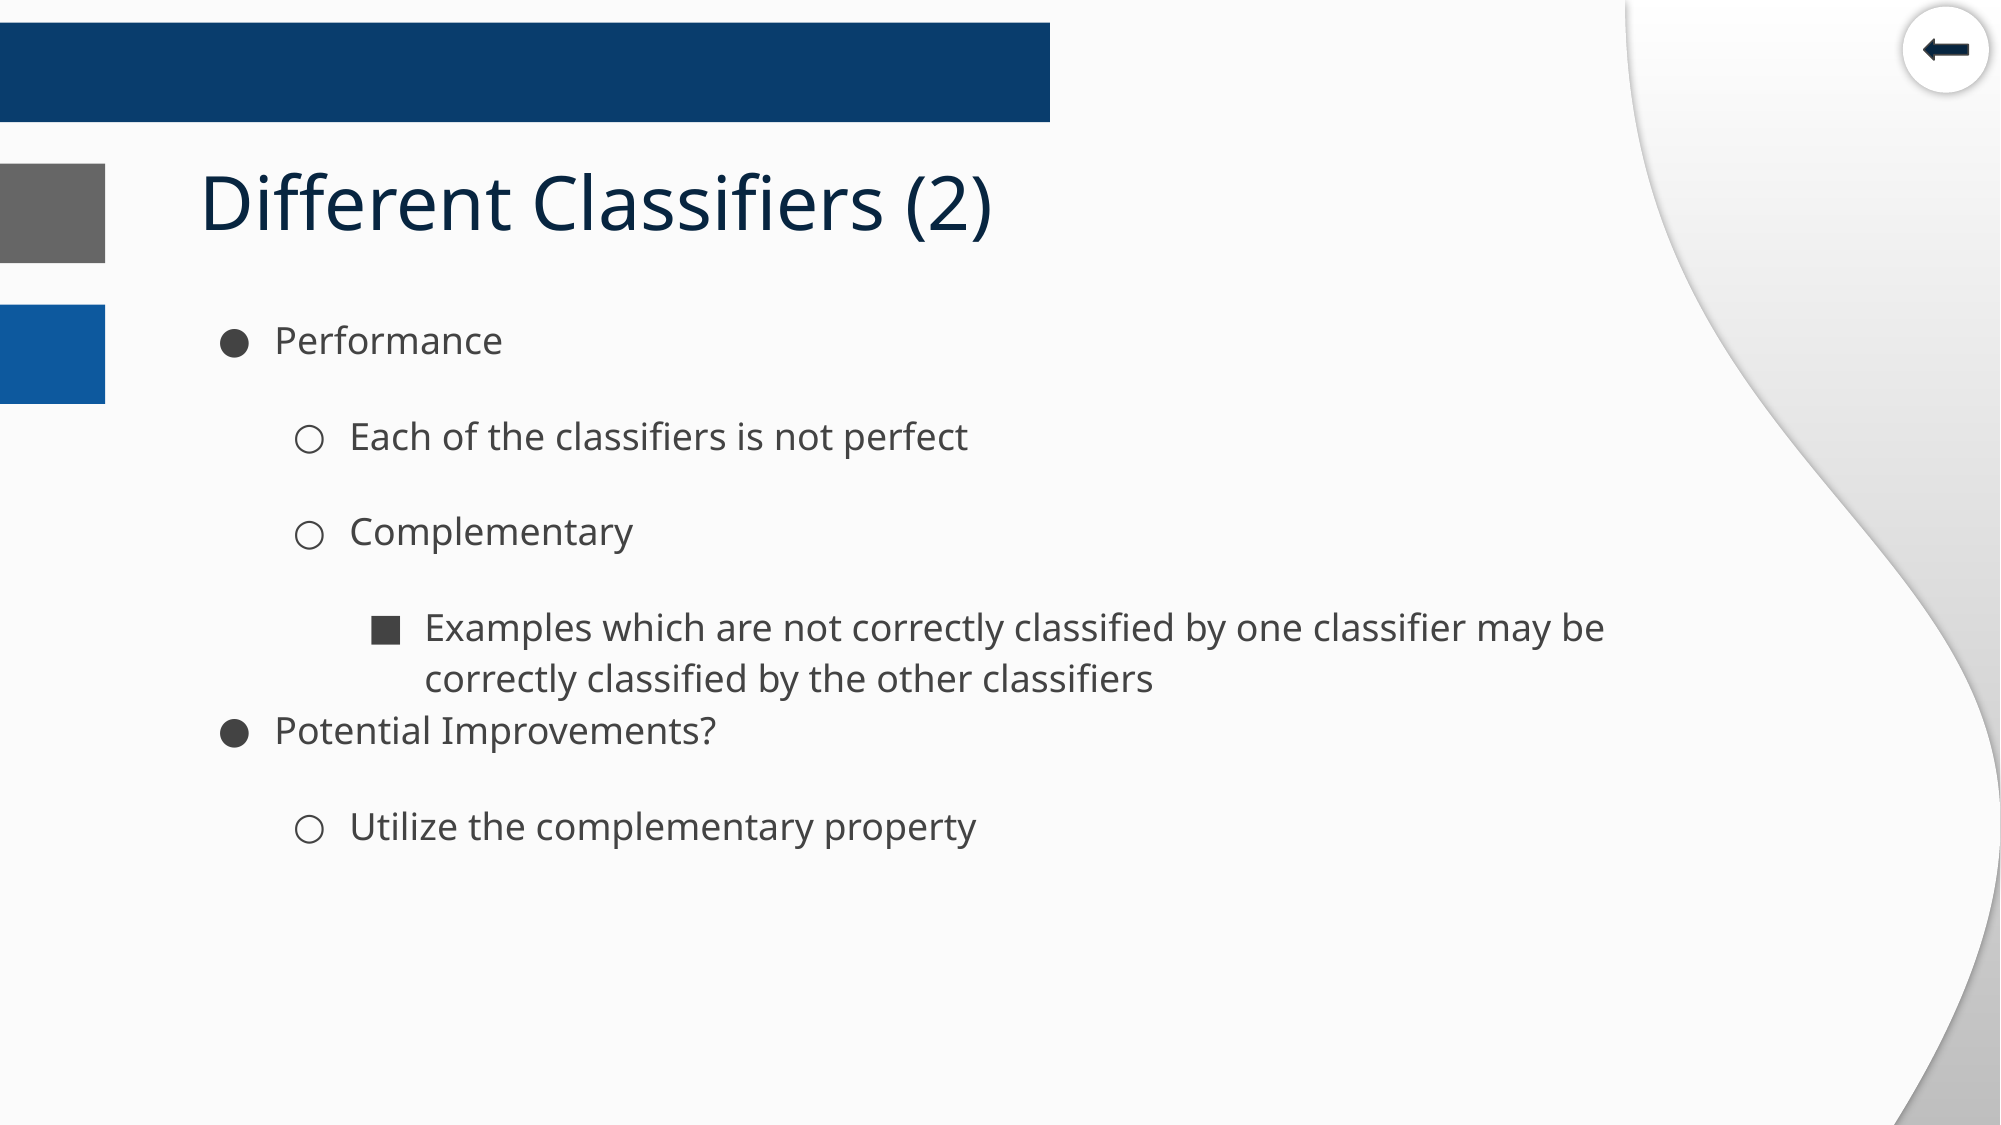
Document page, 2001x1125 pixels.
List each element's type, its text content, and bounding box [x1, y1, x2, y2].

list Performance Each of the classifiers is not perfect Complementary Examples which are not correctly classified by one classifier may be correctly classified by the other classifiers Potential Improvements? Utilize the complementary property [179, 290, 1742, 1038]
title Different Classifiers (2) [179, 135, 1742, 261]
